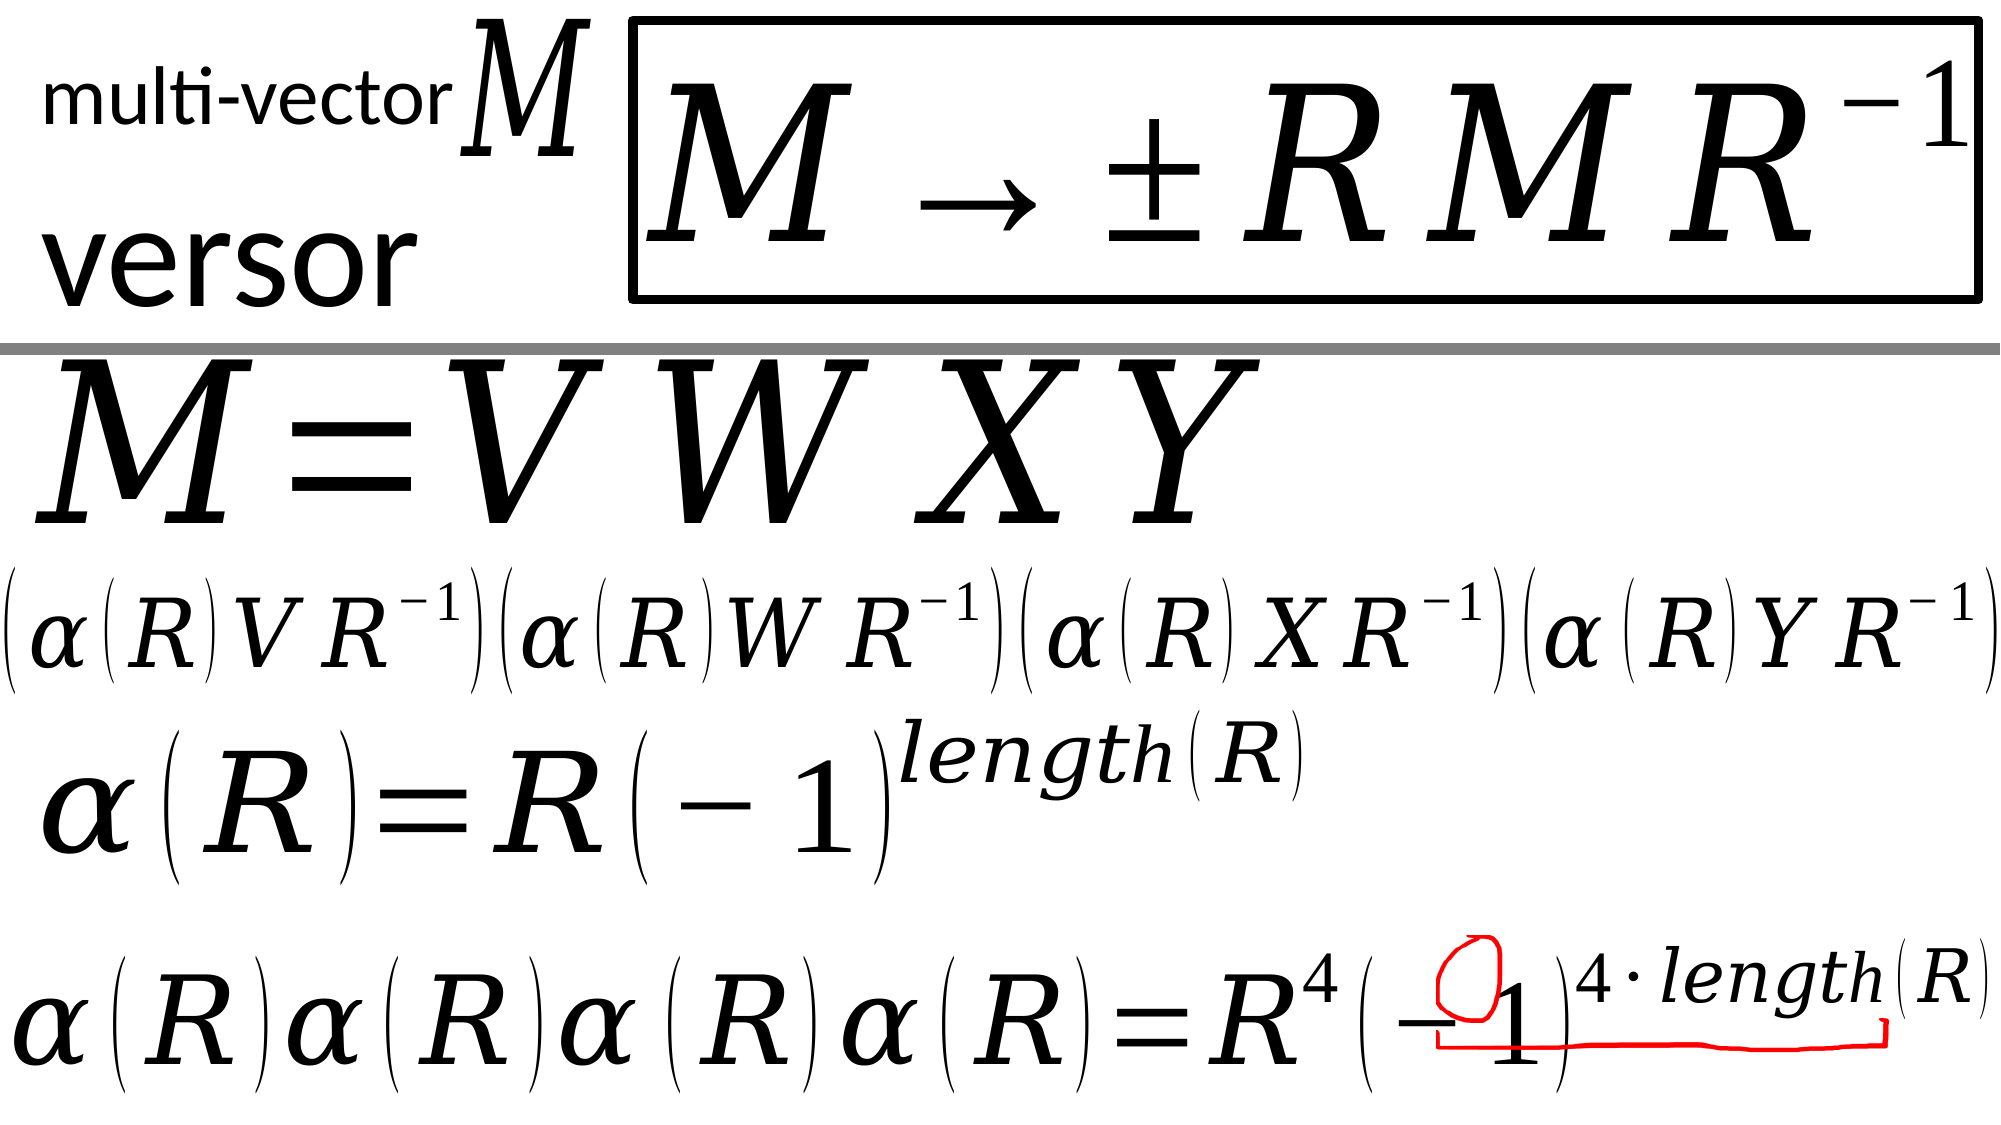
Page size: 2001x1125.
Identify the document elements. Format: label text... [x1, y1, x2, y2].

text_box multi-vector [480, 89, 488, 146]
text_box multi-vector [25, 33, 487, 149]
picture [1436, 935, 1898, 1061]
